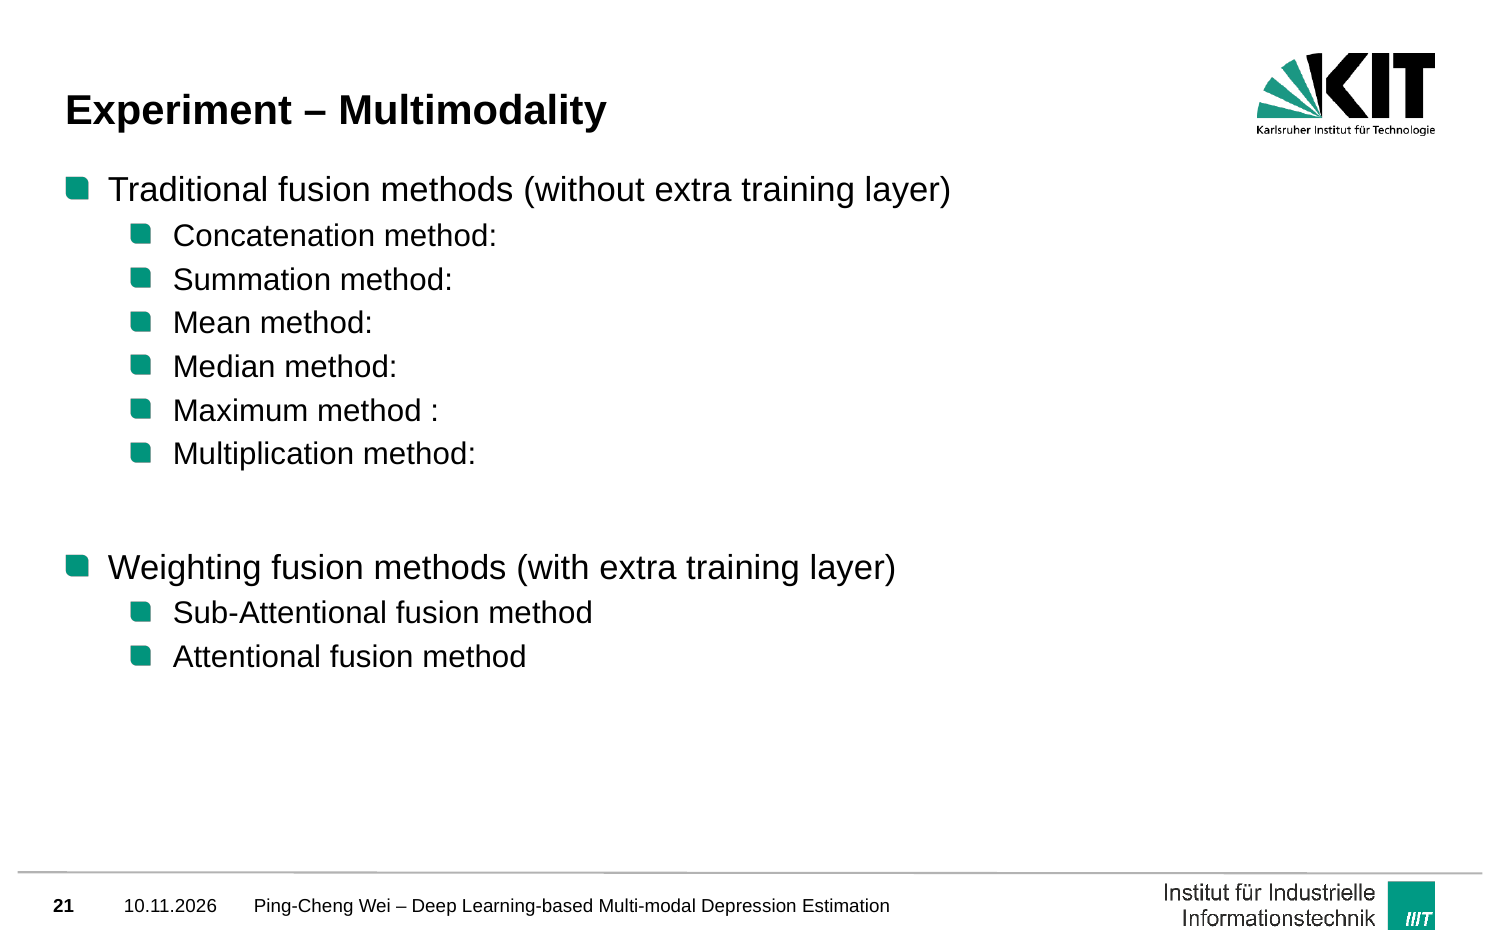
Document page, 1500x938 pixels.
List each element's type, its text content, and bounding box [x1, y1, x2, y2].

picture [129, 441, 152, 464]
picture [1257, 53, 1435, 136]
picture [1162, 879, 1435, 931]
picture [129, 397, 152, 420]
picture [64, 175, 90, 201]
picture [129, 644, 152, 667]
picture [129, 222, 152, 245]
picture [129, 266, 152, 289]
title Experiment – Multimodality [64, 56, 1199, 133]
picture [129, 600, 152, 623]
picture [129, 353, 152, 376]
picture [129, 310, 152, 333]
picture [64, 553, 90, 578]
